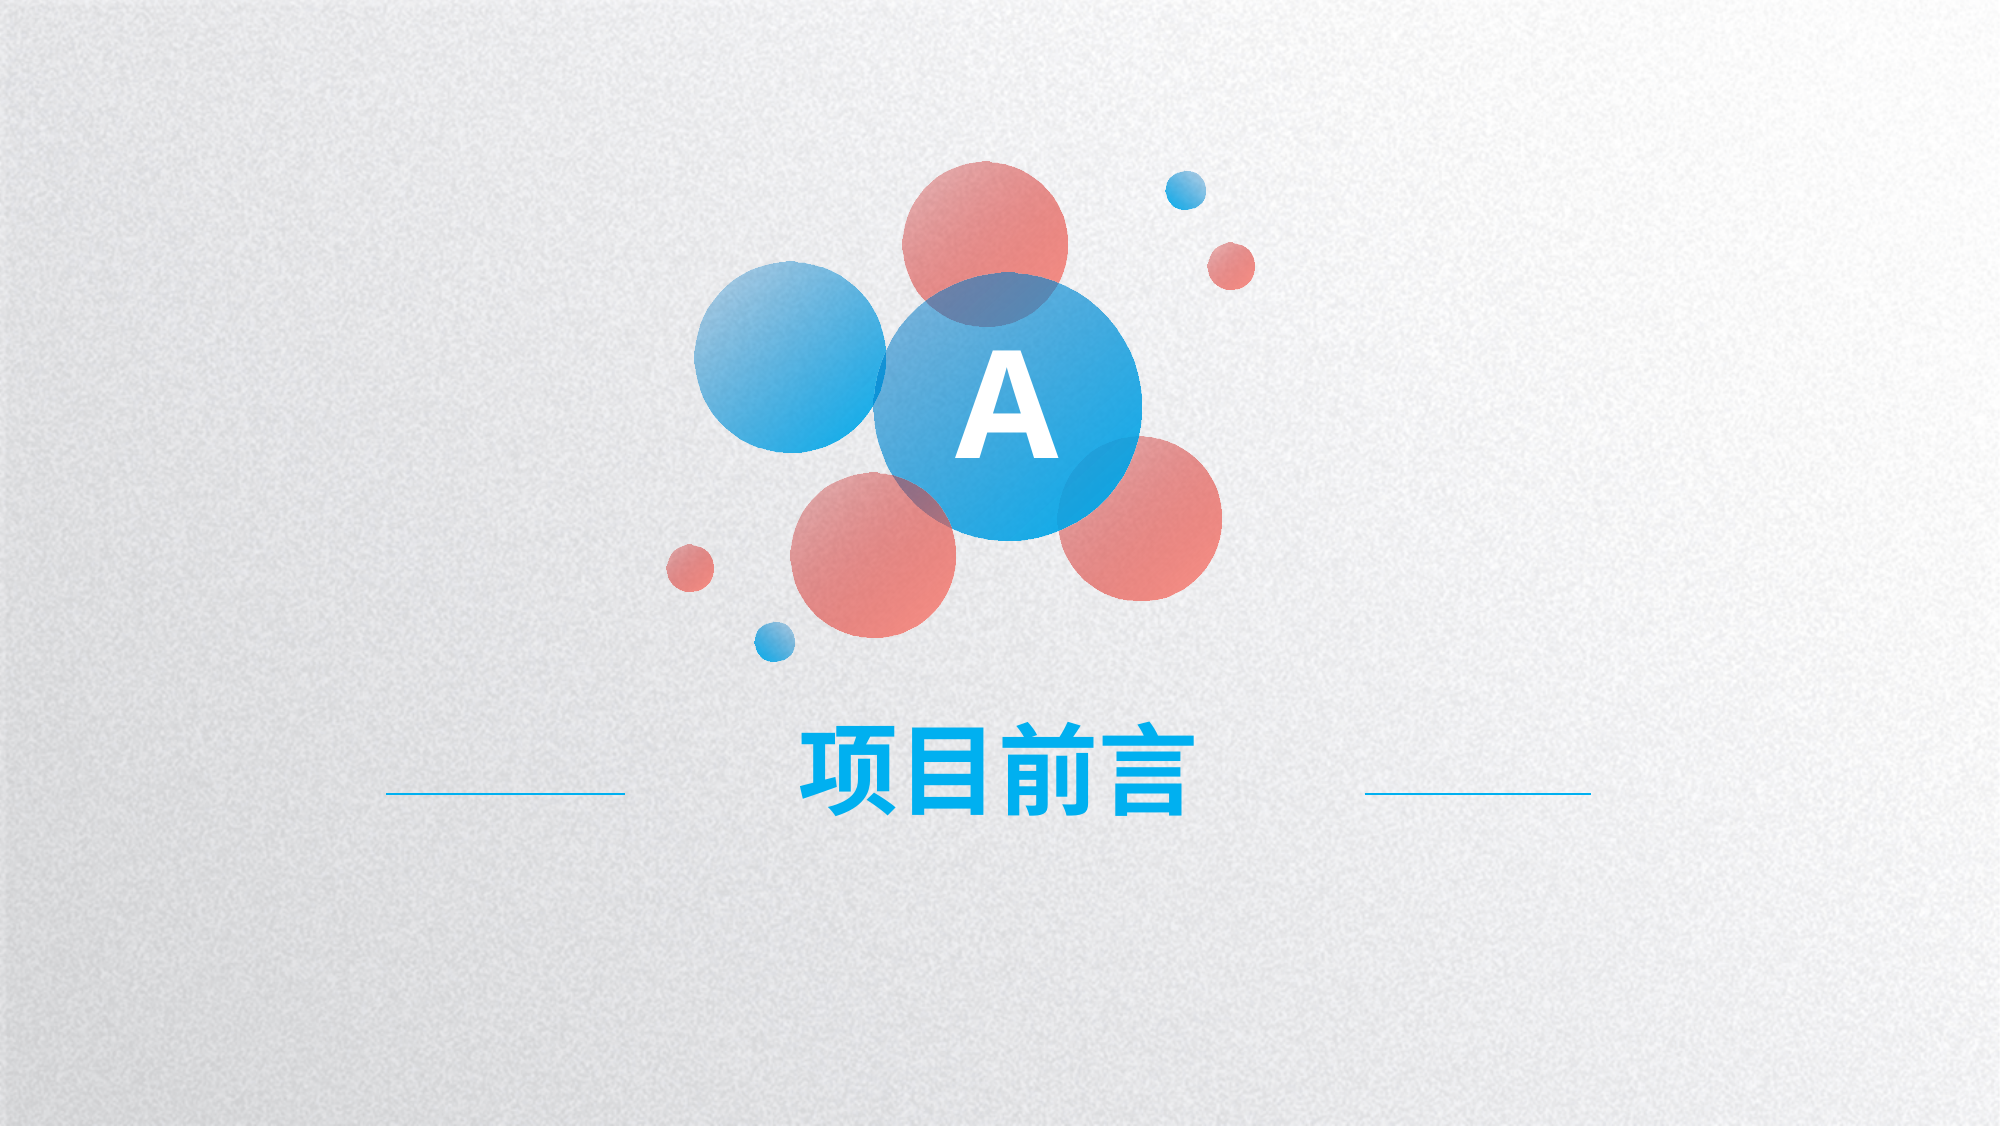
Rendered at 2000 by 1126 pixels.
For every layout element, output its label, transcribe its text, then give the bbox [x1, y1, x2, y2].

text_box A [876, 301, 1140, 497]
text_box [1165, 170, 1206, 210]
text_box [694, 261, 876, 453]
text_box [1207, 242, 1255, 290]
text_box 项目前言 [577, 700, 1421, 835]
text_box [754, 621, 795, 662]
text_box [925, 272, 1091, 301]
text_box [902, 161, 1068, 301]
text_box [1058, 436, 1222, 601]
text_box [666, 544, 714, 592]
text_box [933, 497, 1107, 541]
text_box [790, 472, 956, 638]
picture [0, 0, 2000, 1126]
